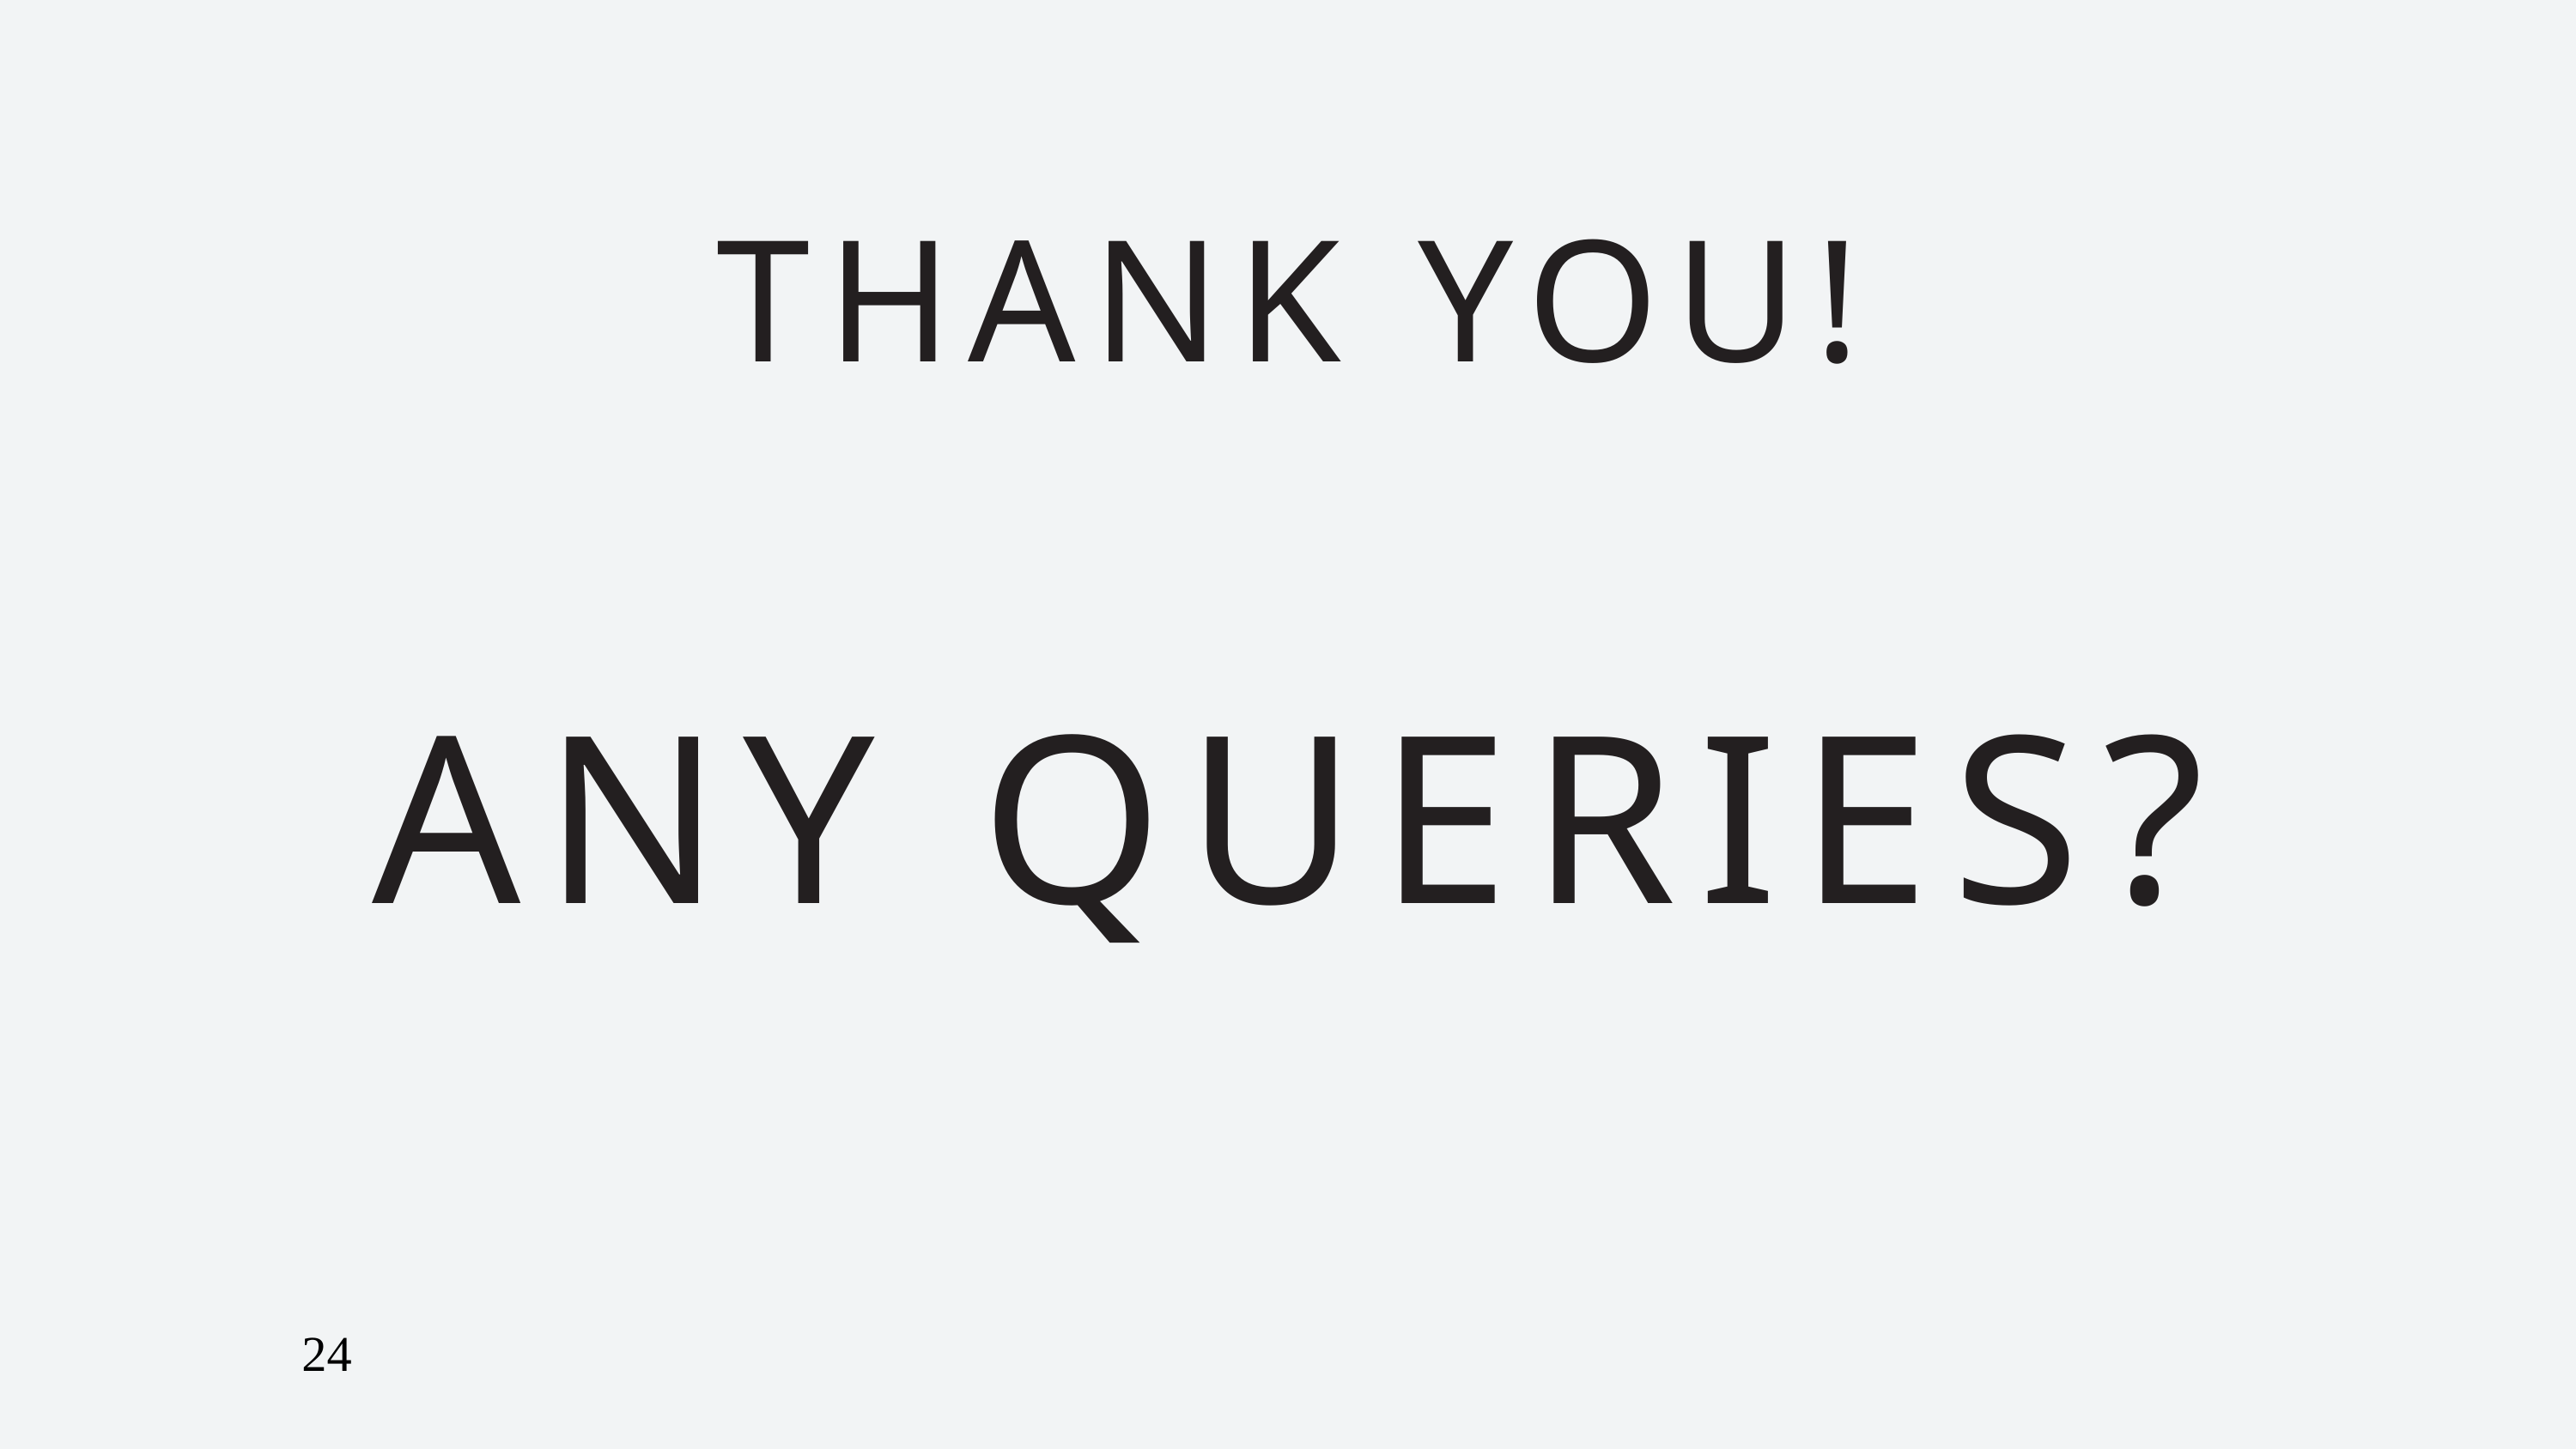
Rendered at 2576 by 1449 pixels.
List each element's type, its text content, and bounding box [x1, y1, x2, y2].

text_box THANK YOU! ANY QUERIES? [330, 162, 2249, 950]
slide_number 24 [64, 1325, 365, 1377]
